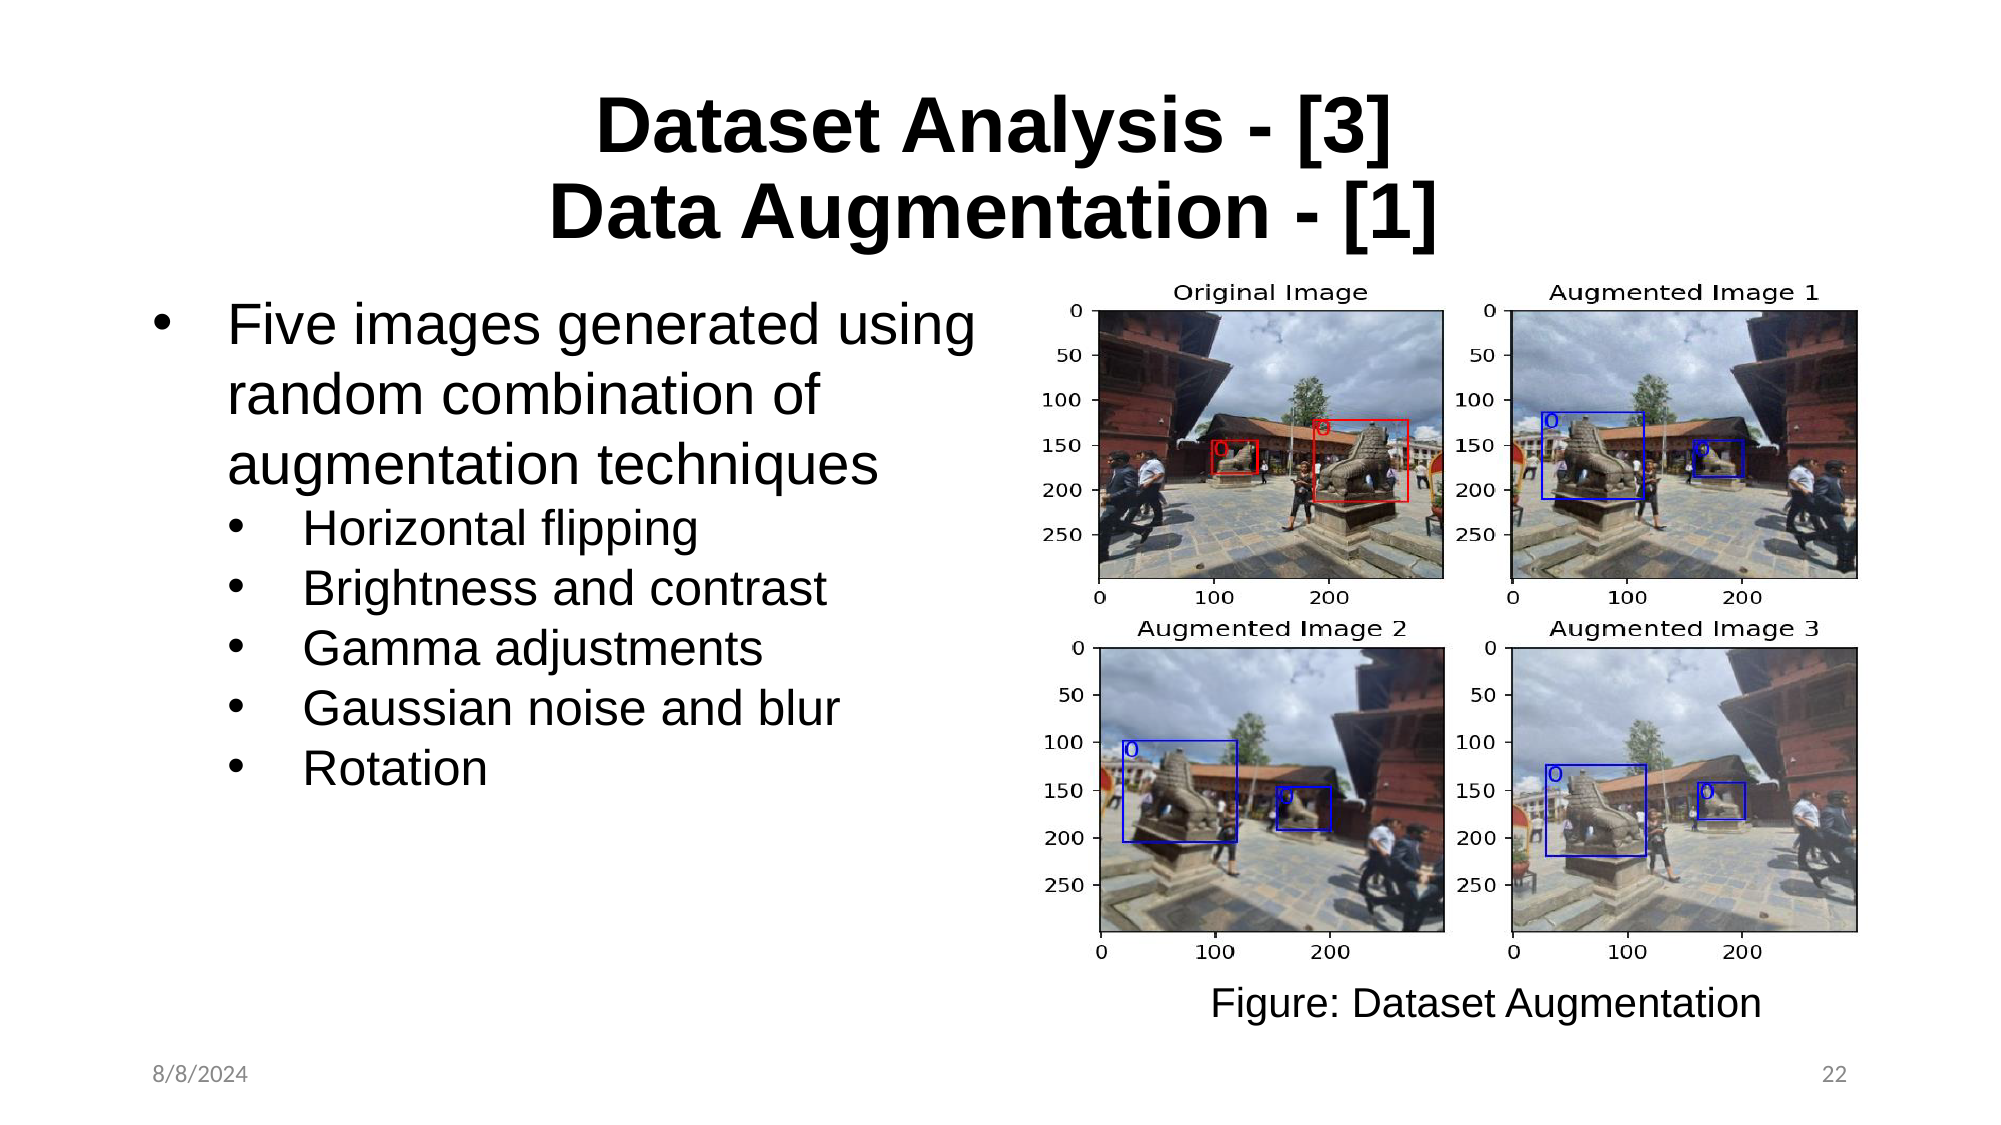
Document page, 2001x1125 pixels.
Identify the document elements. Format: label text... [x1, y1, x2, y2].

picture [1037, 278, 1873, 961]
title Dataset Analysis - [3] Data Augmentation - [1] [132, 61, 1858, 279]
text_box Figure: Dataset Augmentation [1195, 969, 1778, 1034]
list Five images generated using random combination of augmentation techniques Horizontal flipping Brightness and contrast Gamma adjustments Gaussian noise and blur Rotation [137, 278, 1014, 993]
slide_number 22 [1412, 1042, 1863, 1103]
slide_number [137, 1042, 588, 1103]
